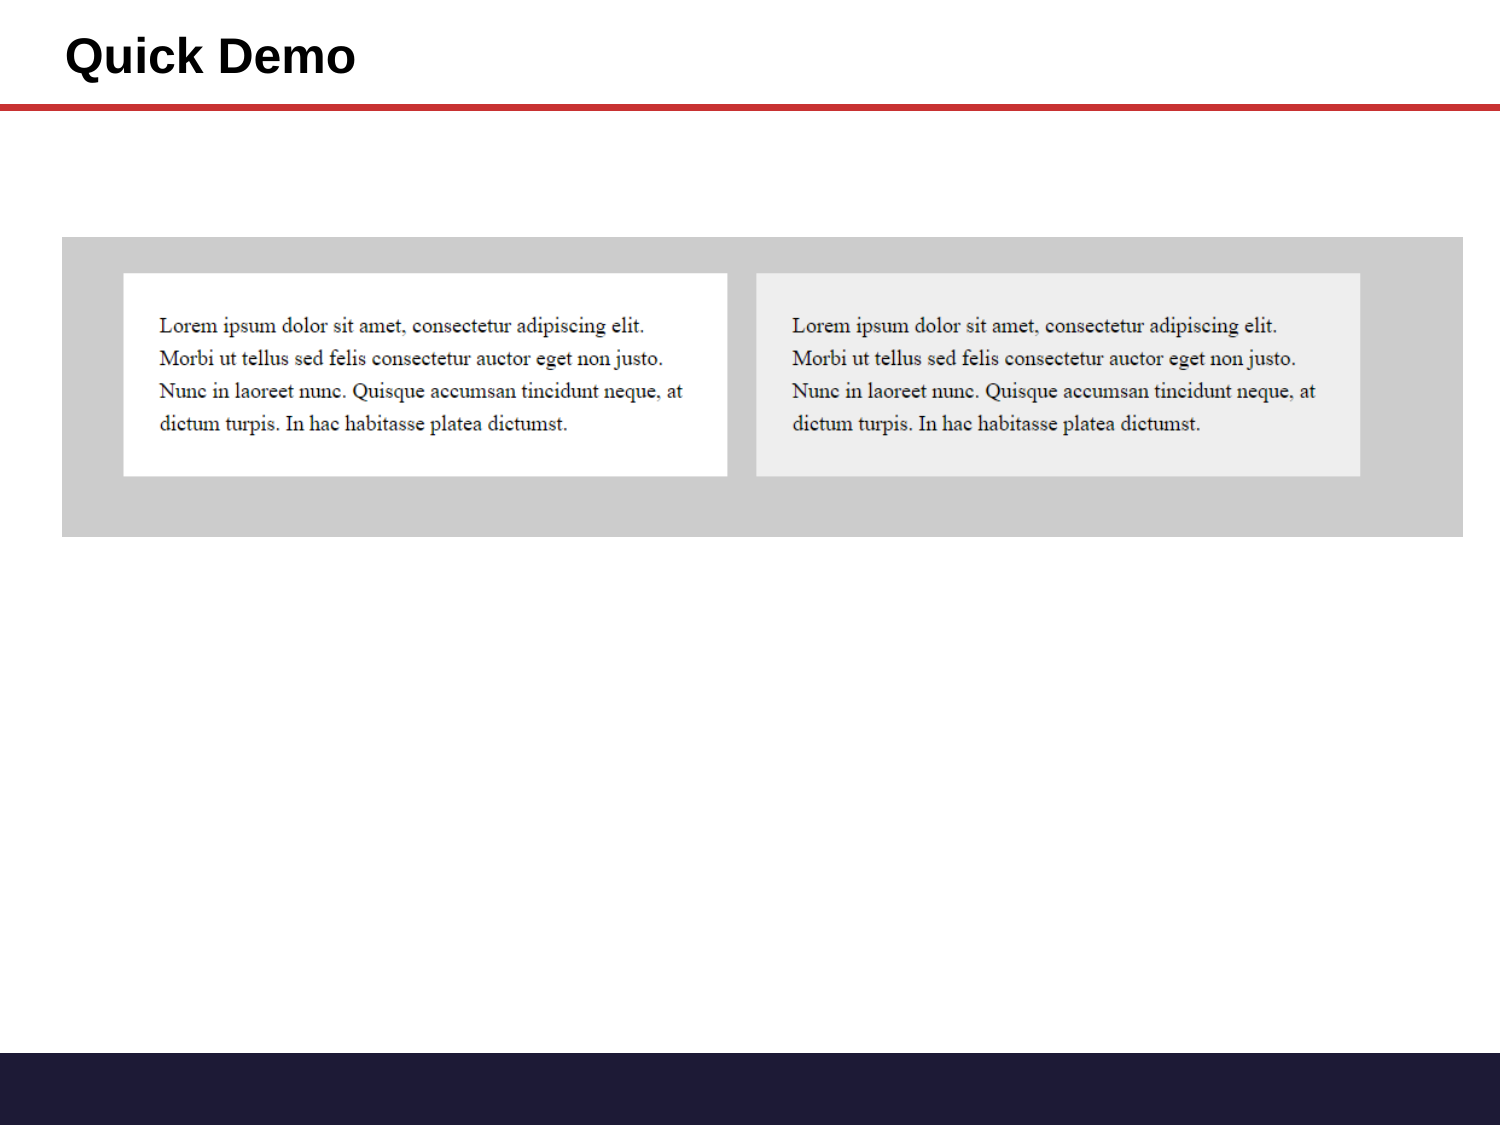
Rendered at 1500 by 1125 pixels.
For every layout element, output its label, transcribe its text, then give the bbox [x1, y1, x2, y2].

text_box Quick Demo [49, 16, 888, 91]
picture [62, 237, 1463, 537]
